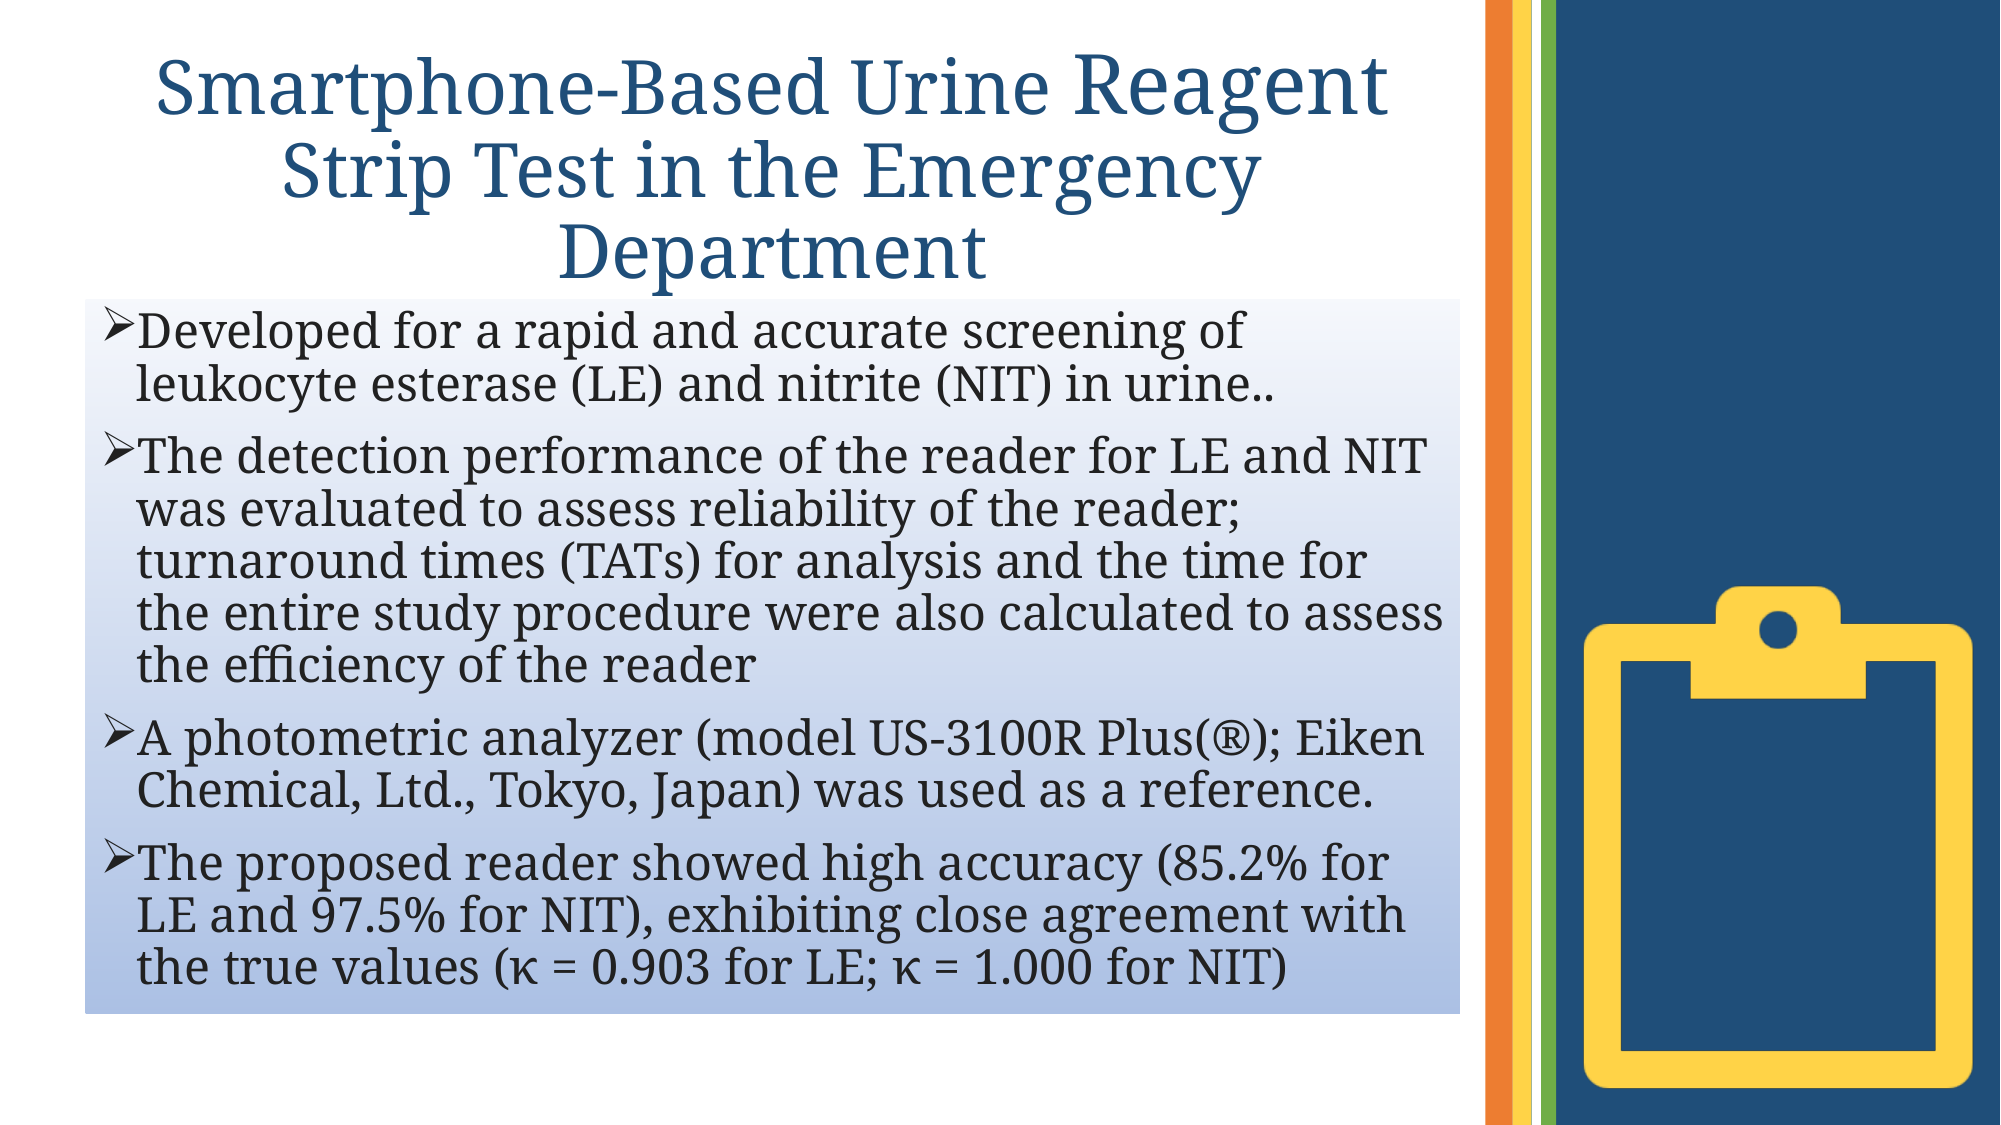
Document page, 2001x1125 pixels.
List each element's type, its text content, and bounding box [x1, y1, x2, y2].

list Developed for a rapid and accurate screening of leukocyte esterase (LE) and nitrite (NIT) in urine.. The detection performance of the reader for LE and NIT was evaluated to assess reliability of the reader; turnaround times (TATs) for analysis and the time for the entire study procedure were also calculated to assess the efficiency of the reader A photometric analyzer (model US-3100R Plus(®); Eiken Chemical, Ltd., Tokyo, Japan) was used as a reference. The proposed reader showed high accuracy (85.2% for LE and 97.5% for NIT), exhibiting close agreement with the true values (κ = 0.903 for LE; κ = 1.000 for NIT) [85, 299, 1460, 1014]
title Smartphone-Based Urine Reagent Strip Test in the Emergency Department [85, 59, 1460, 278]
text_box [1477, 0, 2000, 1125]
